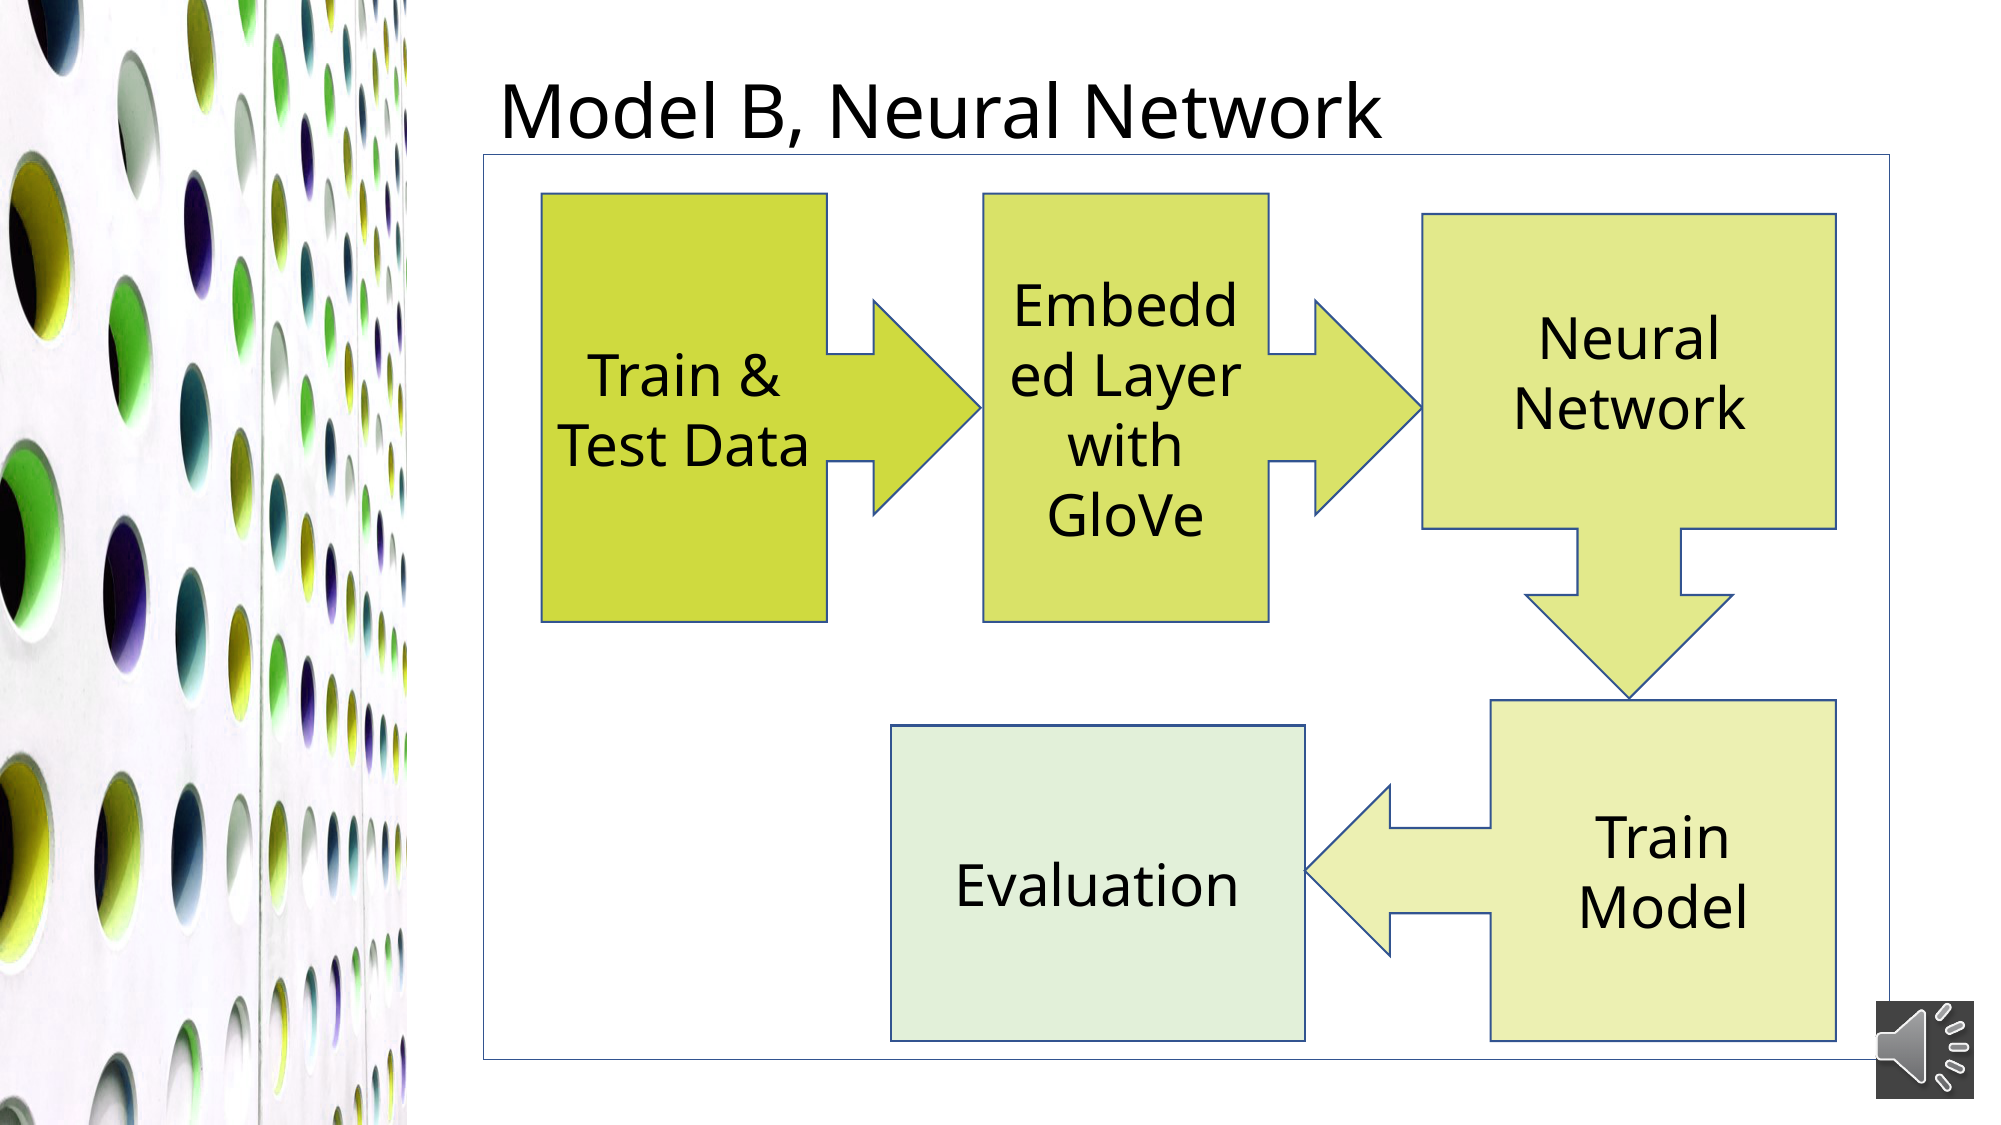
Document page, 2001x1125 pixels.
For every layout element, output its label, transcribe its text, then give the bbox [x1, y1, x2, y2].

text_box Train & Test Data [540, 192, 982, 623]
text_box Train Model [1303, 699, 1837, 1043]
picture [0, 0, 407, 1125]
text_box Model B, Neural Network [483, 66, 1836, 150]
picture [1874, 999, 1975, 1100]
text_box [482, 154, 1891, 1060]
text_box Neural Network [1421, 212, 1837, 699]
text_box Evaluation [890, 724, 1306, 1042]
text_box Embedded Layer with GloVe [982, 192, 1421, 623]
